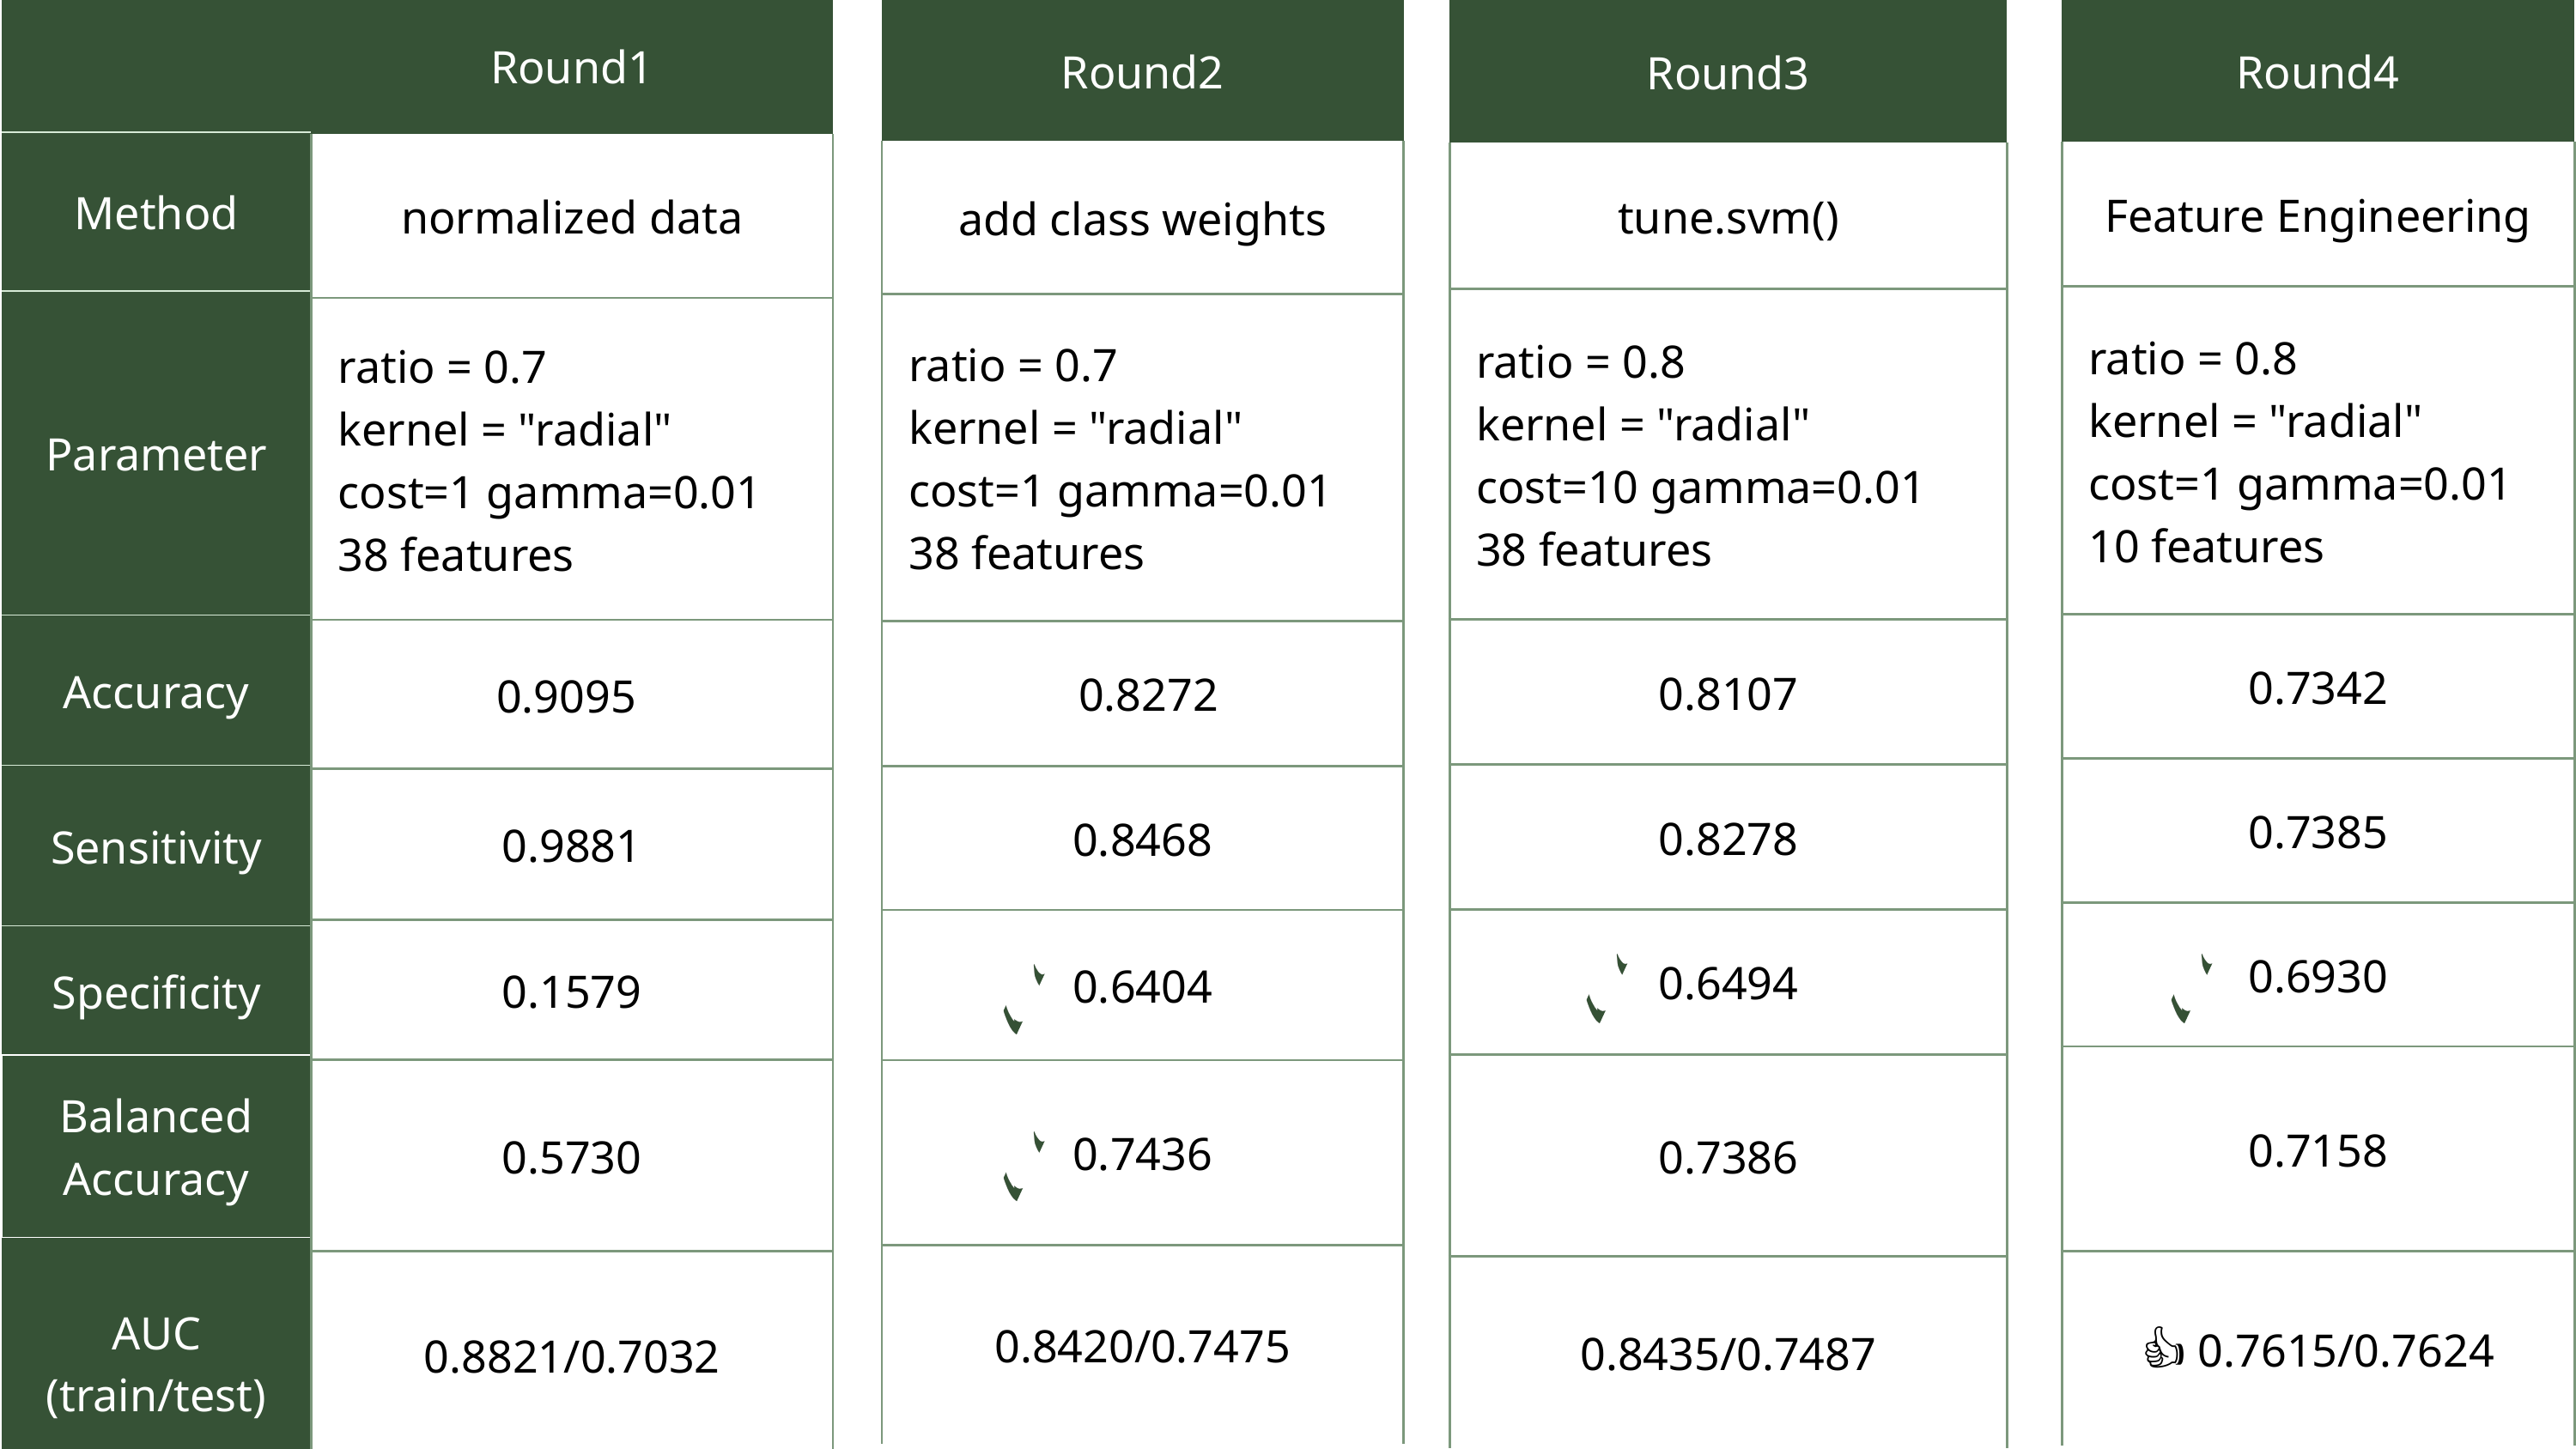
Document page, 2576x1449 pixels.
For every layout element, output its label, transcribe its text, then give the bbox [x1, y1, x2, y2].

table_cell 0.7342 [2063, 615, 2573, 757]
table_cell 0.7385 [2063, 760, 2573, 901]
table_header Round4 [2062, 0, 2574, 142]
table_cell normalized data [313, 134, 832, 297]
text_box [994, 1125, 1048, 1205]
table_cell Specificity [2, 926, 310, 1054]
table_cell Accuracy [2, 615, 310, 765]
table_cell ratio = 0.7 kernel = "radial" cost=1 gamma=0.01 38 features [313, 299, 832, 619]
table_cell ratio = 0.8 kernel = "radial" cost=1 gamma=0.01 10 features [2063, 288, 2573, 613]
table_cell 0.8821/0.7032 [313, 1252, 832, 1449]
table_cell Feature Engineering [2063, 142, 2573, 285]
table_cell 0.7386 [1451, 1056, 2006, 1255]
table_header Round1 [311, 0, 833, 134]
table_header Round2 [882, 0, 1404, 141]
table_cell 0.8435/0.7487 [1451, 1258, 2006, 1448]
table_cell 0.7158 [2063, 1047, 2573, 1250]
text_box [994, 958, 1048, 1039]
table_cell Balanced Accuracy [3, 1056, 310, 1237]
table_header [2, 0, 311, 131]
table_cell 0.8107 [1451, 621, 2006, 763]
text_box [1577, 948, 1631, 1028]
table_cell 0.5730 [313, 1061, 832, 1250]
table_cell 👍 0.7615/0.7624 [2063, 1252, 2573, 1446]
table_cell AUC (train/test) [2, 1238, 310, 1449]
table_cell tune.svm() [1451, 142, 2006, 288]
table_cell 0.6404 [883, 911, 1402, 1059]
table_cell 0.1579 [313, 921, 832, 1058]
table_cell 0.6930 [2063, 904, 2573, 1046]
table_cell ratio = 0.7 kernel = "radial" cost=1 gamma=0.01 38 features [883, 295, 1402, 620]
table_cell 0.9095 [313, 621, 832, 767]
table_cell add class weights [883, 141, 1402, 293]
table_cell ratio = 0.8 kernel = "radial" cost=10 gamma=0.01 38 features [1451, 290, 2006, 618]
table_cell Method [2, 133, 311, 290]
table_cell Parameter [2, 292, 310, 615]
table_header Round3 [1449, 0, 2007, 142]
table_cell Sensitivity [2, 766, 310, 925]
text_box [2162, 948, 2215, 1028]
table_cell 0.7436 [883, 1061, 1402, 1244]
table_cell 0.8272 [883, 622, 1402, 765]
table_cell 0.6494 [1451, 911, 2006, 1053]
table_cell 0.8468 [883, 767, 1402, 909]
table_cell 0.8420/0.7475 [883, 1246, 1402, 1444]
table_cell 0.9881 [313, 770, 832, 919]
table_cell 0.8278 [1451, 766, 2006, 908]
